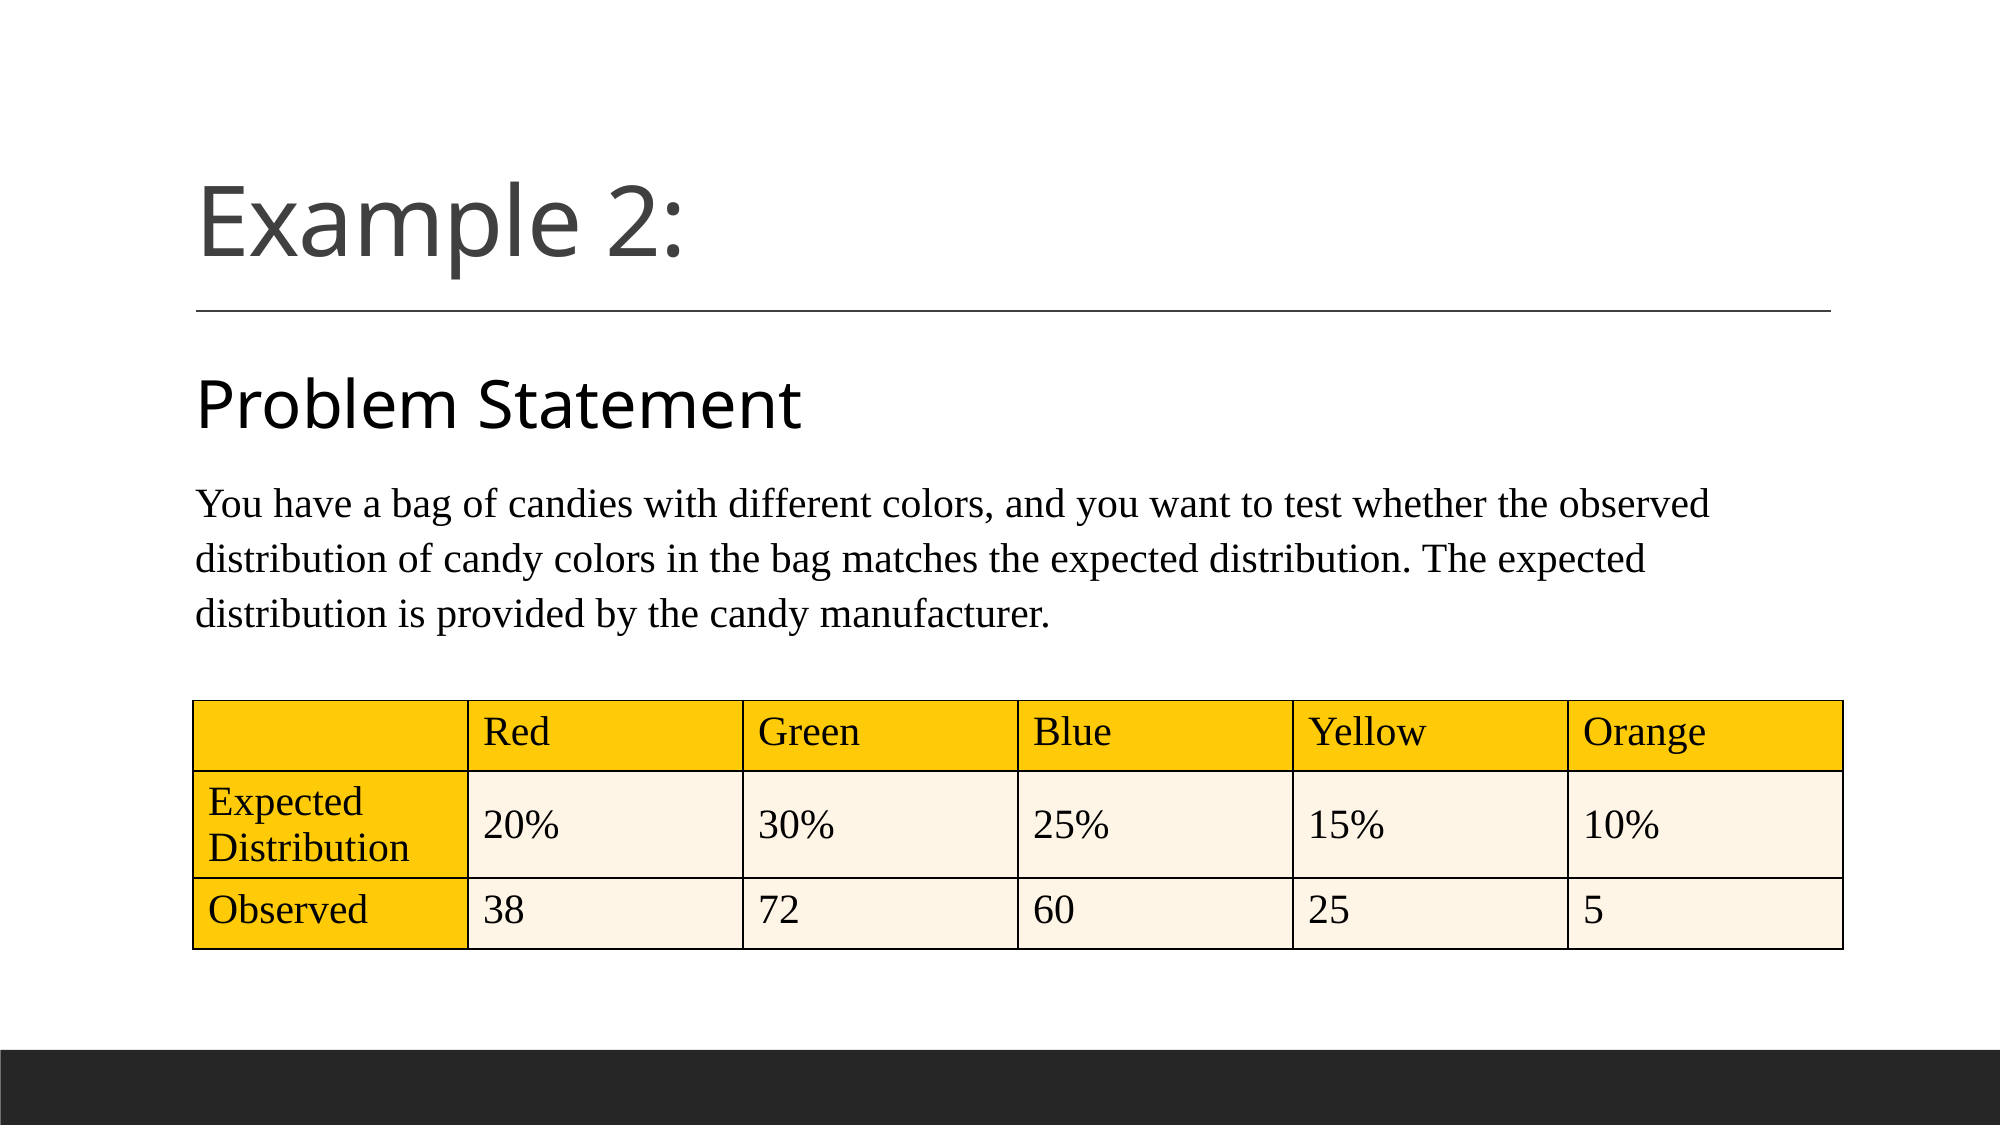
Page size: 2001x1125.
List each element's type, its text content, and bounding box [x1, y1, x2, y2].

table_header Orange [1569, 701, 1842, 770]
table_cell 30% [744, 772, 1017, 877]
table_cell 60 [1019, 879, 1292, 948]
table_cell 15% [1294, 772, 1567, 877]
table_cell 38 [469, 879, 742, 948]
table_header [194, 701, 467, 770]
table_header Yellow [1294, 701, 1567, 770]
table_header Green [744, 701, 1017, 770]
table_cell 10% [1569, 772, 1842, 877]
table_cell 5 [1569, 879, 1842, 948]
table_cell Observed [194, 879, 467, 948]
title Example 2: [180, 162, 1830, 285]
table_cell 20% [469, 772, 742, 877]
table_cell 25% [1019, 772, 1292, 877]
table_header Red [469, 701, 742, 770]
table_cell 25 [1294, 879, 1567, 948]
table_cell Expected Distribution [194, 772, 467, 877]
table_cell 72 [744, 879, 1017, 948]
list Problem Statement You have a bag of candies with different colors, and you want to test whether the observed distribution of candy colors in the bag matches the expected distribution. The expected distribution is provided by the candy manufacturer. [180, 345, 1830, 963]
table_header Blue [1019, 701, 1292, 770]
